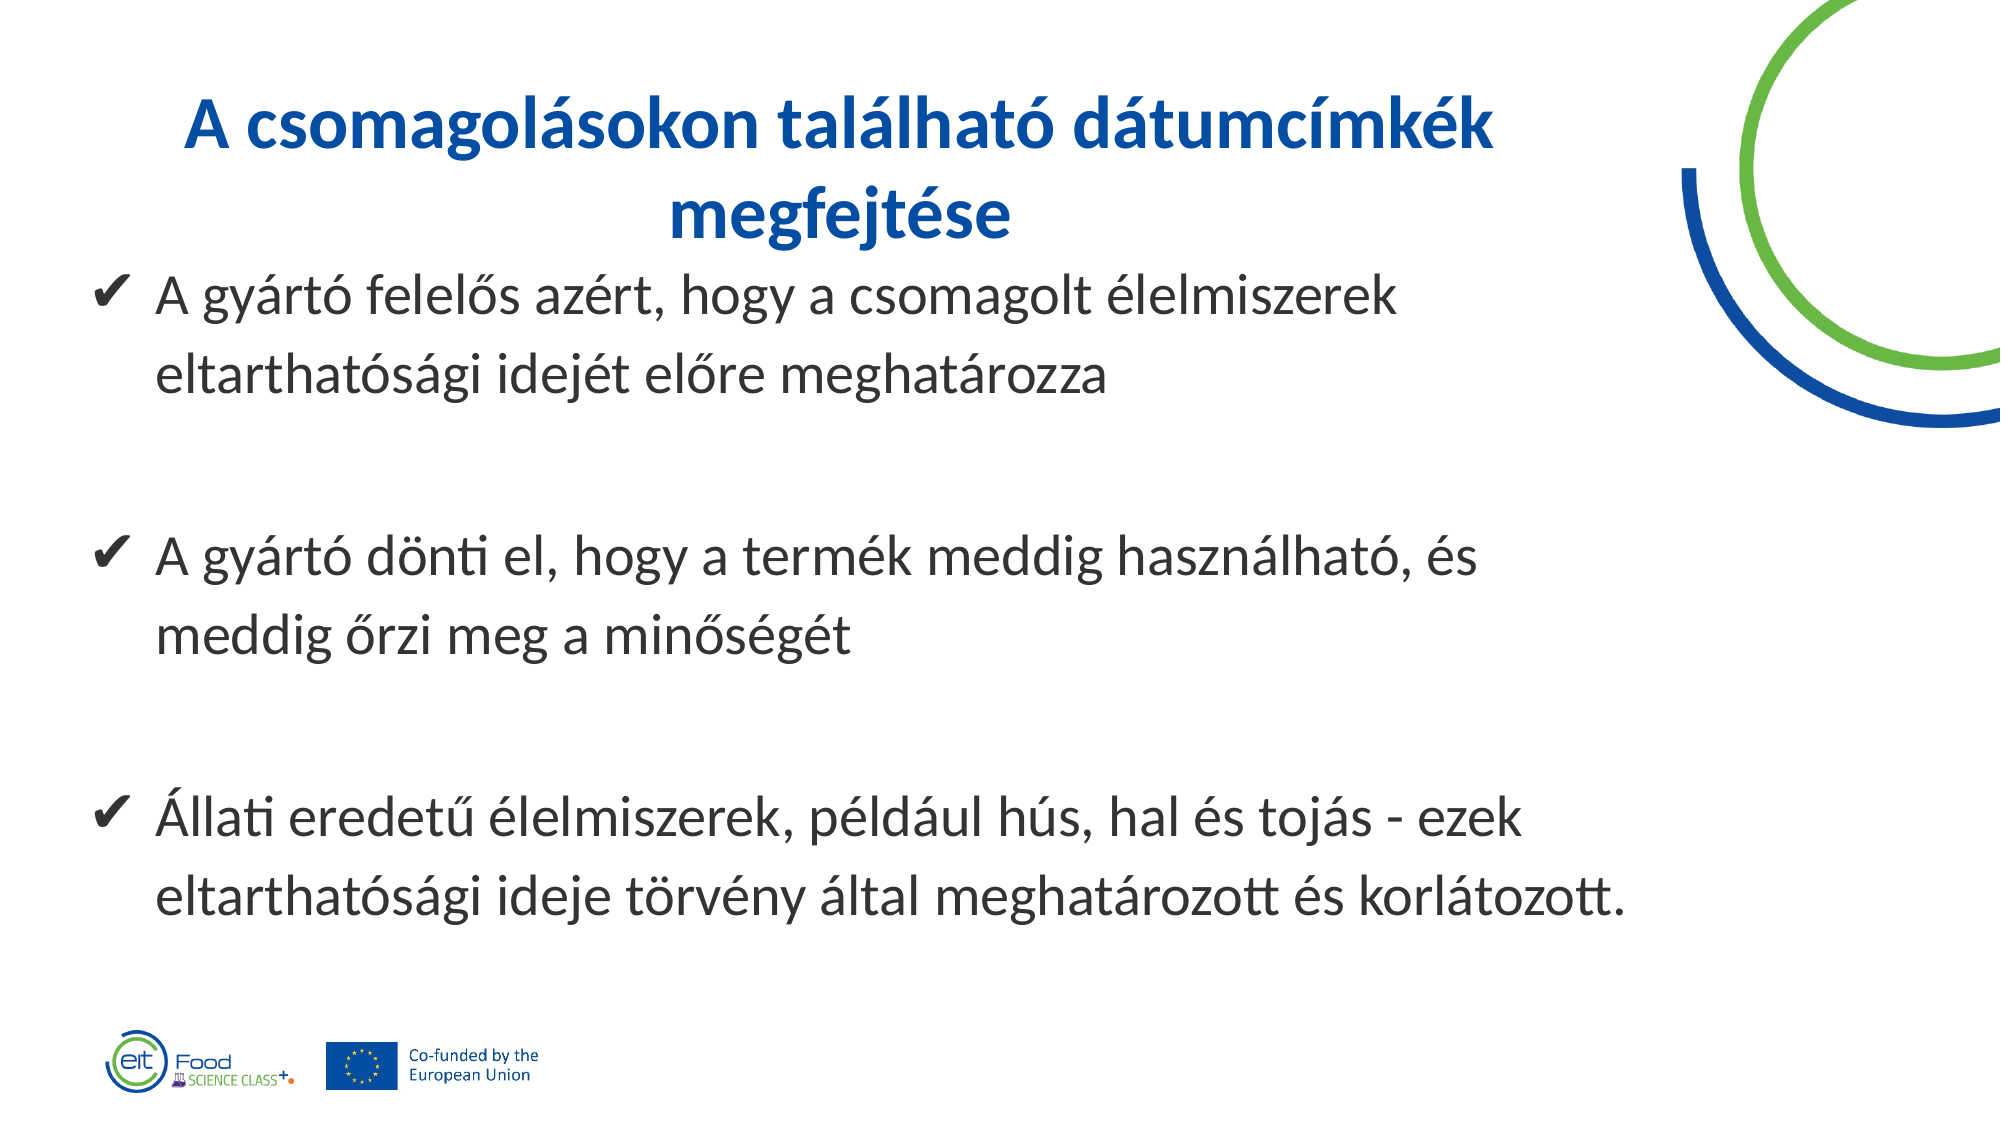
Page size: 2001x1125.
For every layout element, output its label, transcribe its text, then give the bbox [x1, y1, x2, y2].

list A csomagolásokon található dátumcímkék megfejtése [102, 66, 1579, 138]
picture [1681, 0, 2000, 428]
picture [326, 1042, 538, 1090]
picture [105, 1030, 294, 1093]
text_box A gyártó felelős azért, hogy a csomagolt élelmiszerek eltarthatósági idejét előre meghatározza A gyártó dönti el, hogy a termék meddig használható, és meddig őrzi meg a minőségét Állati eredetű élelmiszerek, például hús, hal és tojás - ezek eltarthatósági ideje törvény által meghatározott és korlátozott. [65, 232, 1675, 942]
